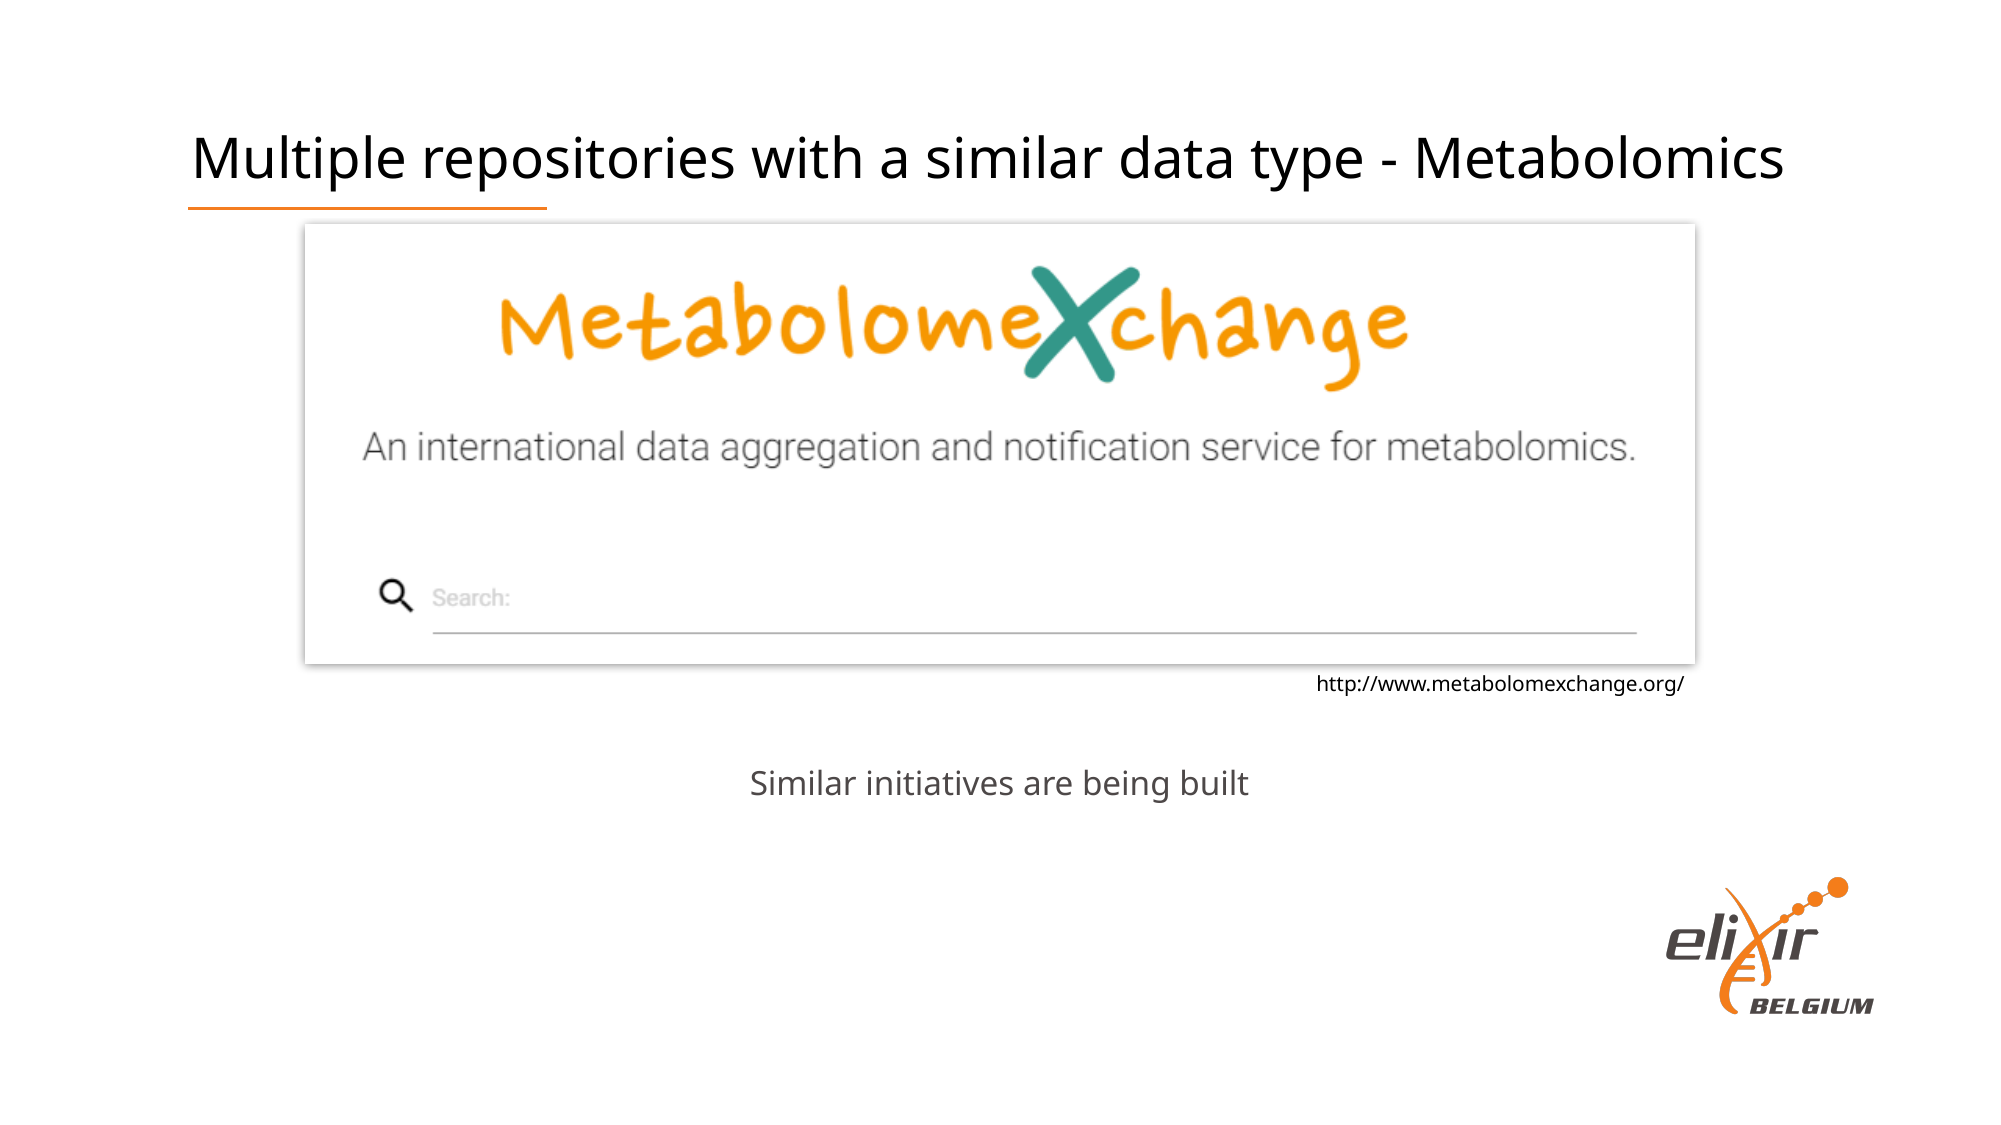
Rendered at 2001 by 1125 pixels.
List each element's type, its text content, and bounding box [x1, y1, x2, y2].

list Similar initiatives are being built [536, 755, 1464, 866]
list Multiple repositories with a similar data type - Metabolomics [138, 115, 1945, 217]
picture [1666, 877, 1885, 1037]
text_box http://www.metabolomexchange.org/ [792, 660, 1700, 709]
picture [305, 224, 1695, 664]
